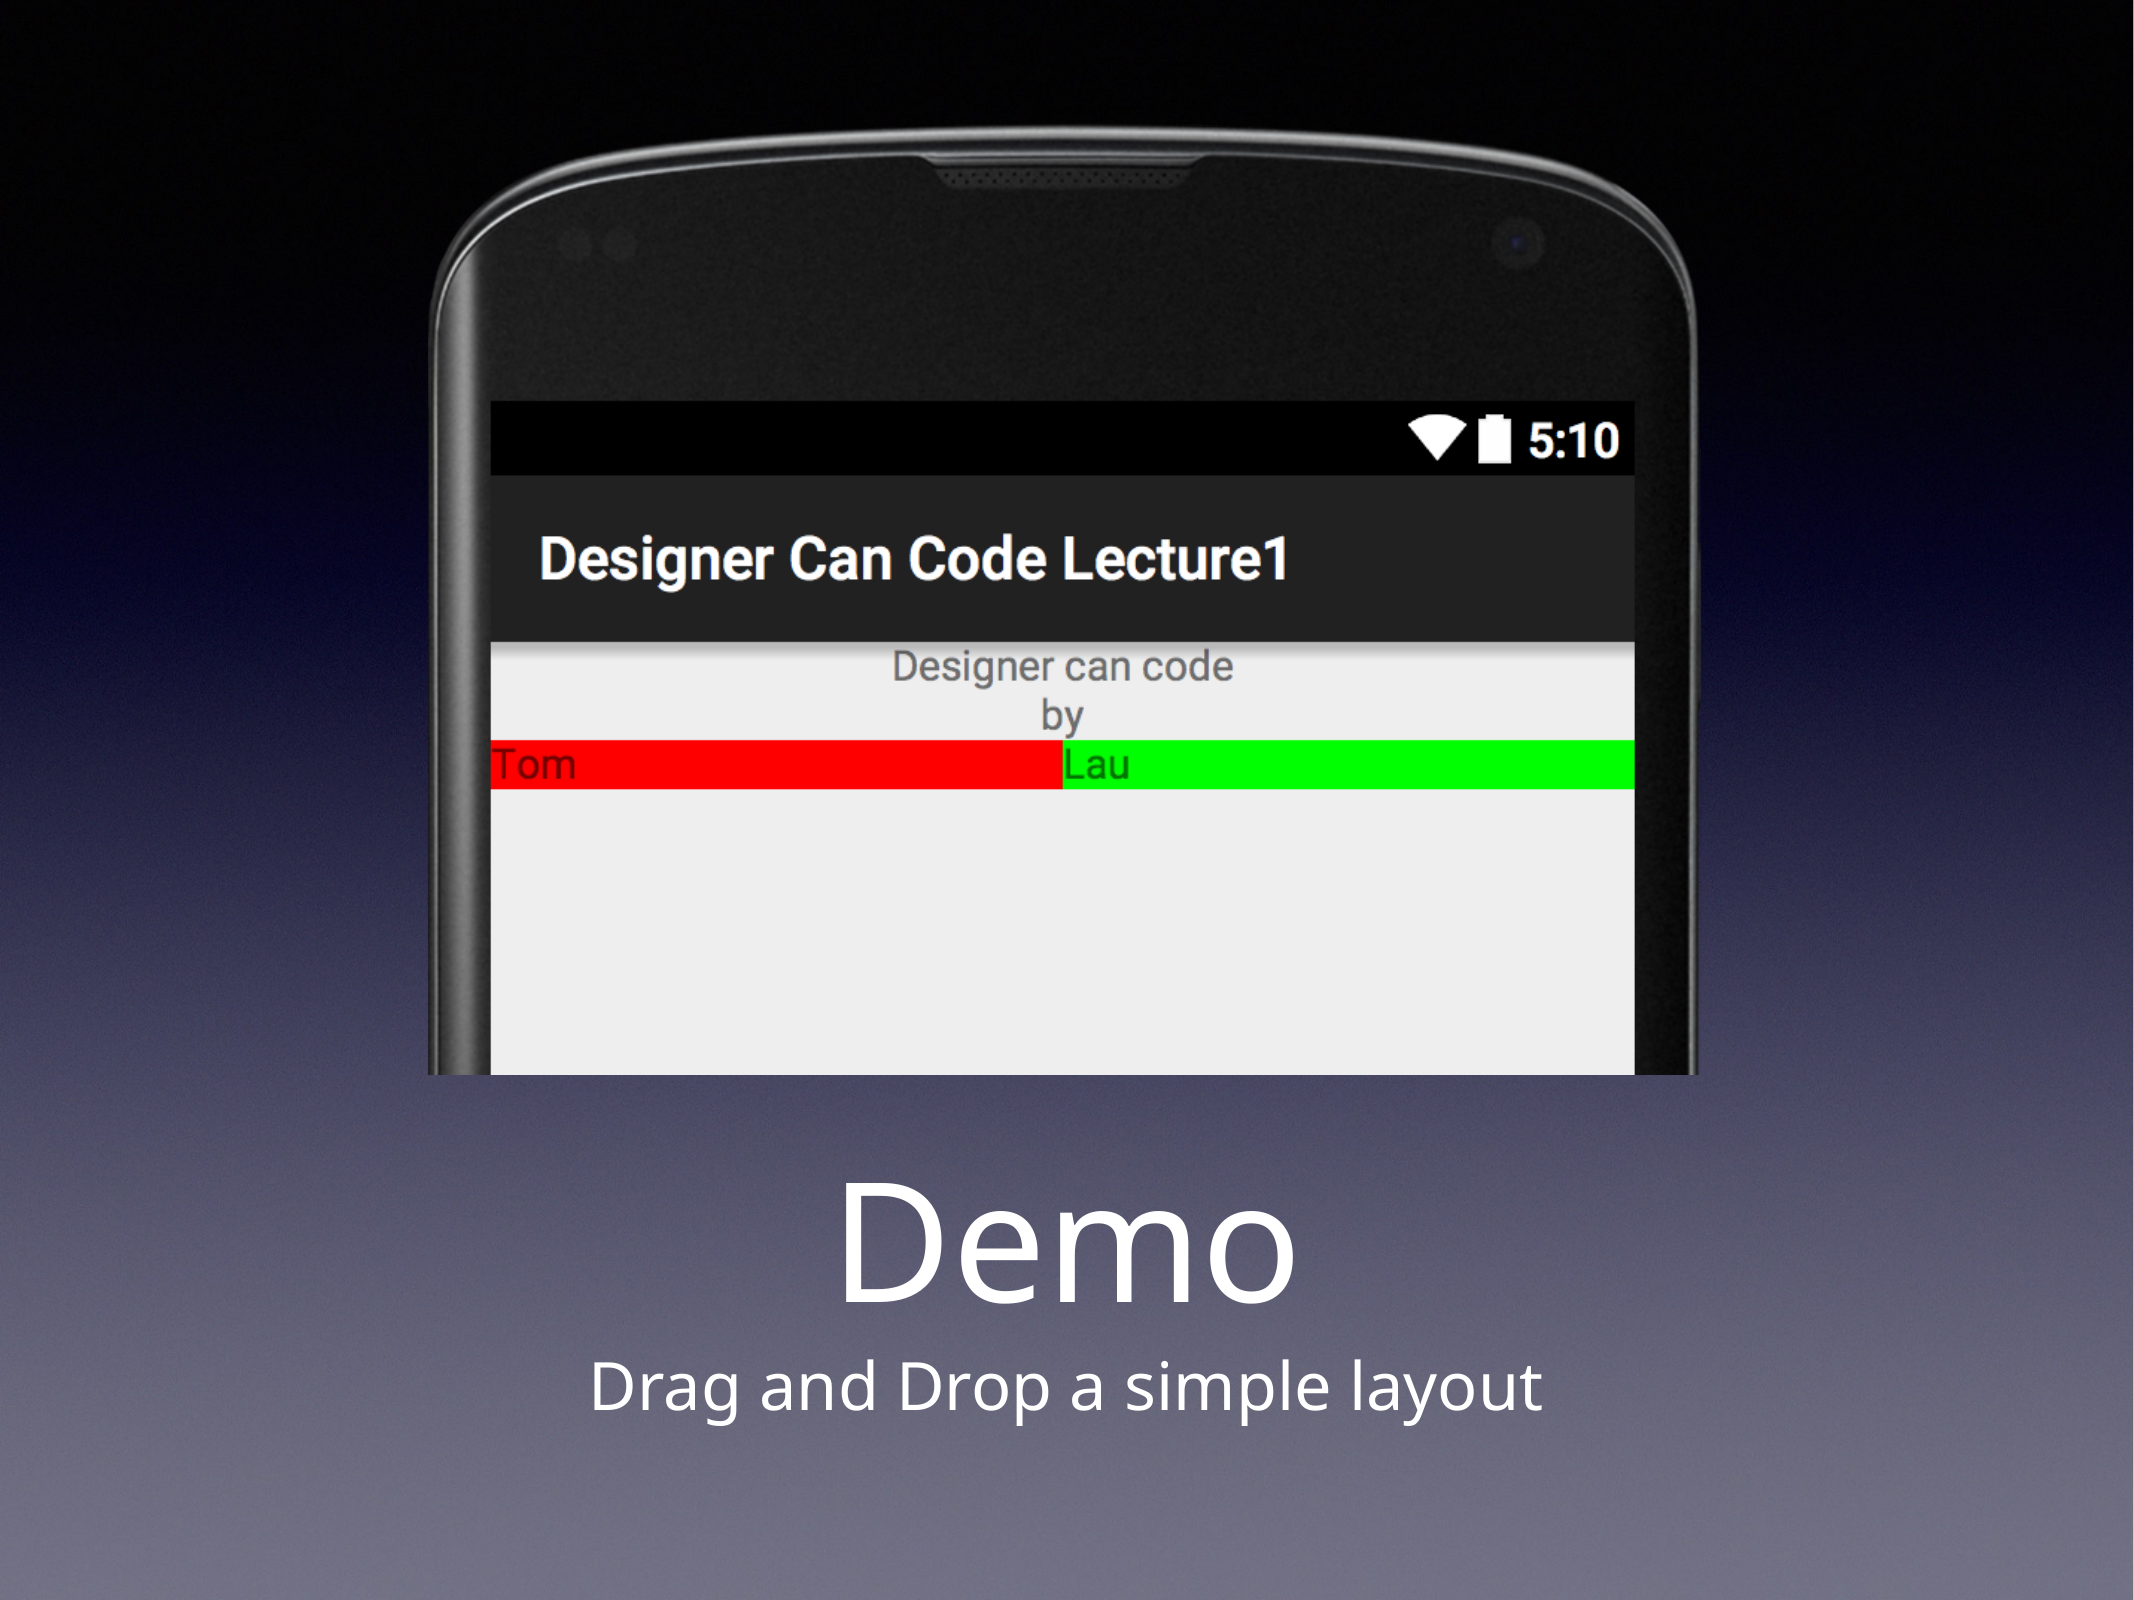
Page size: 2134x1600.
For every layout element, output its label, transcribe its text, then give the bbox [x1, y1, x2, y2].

list Drag and Drop a simple layout [207, 1343, 1926, 1545]
picture [0, 0, 2134, 1600]
title Demo [207, 1101, 1926, 1336]
